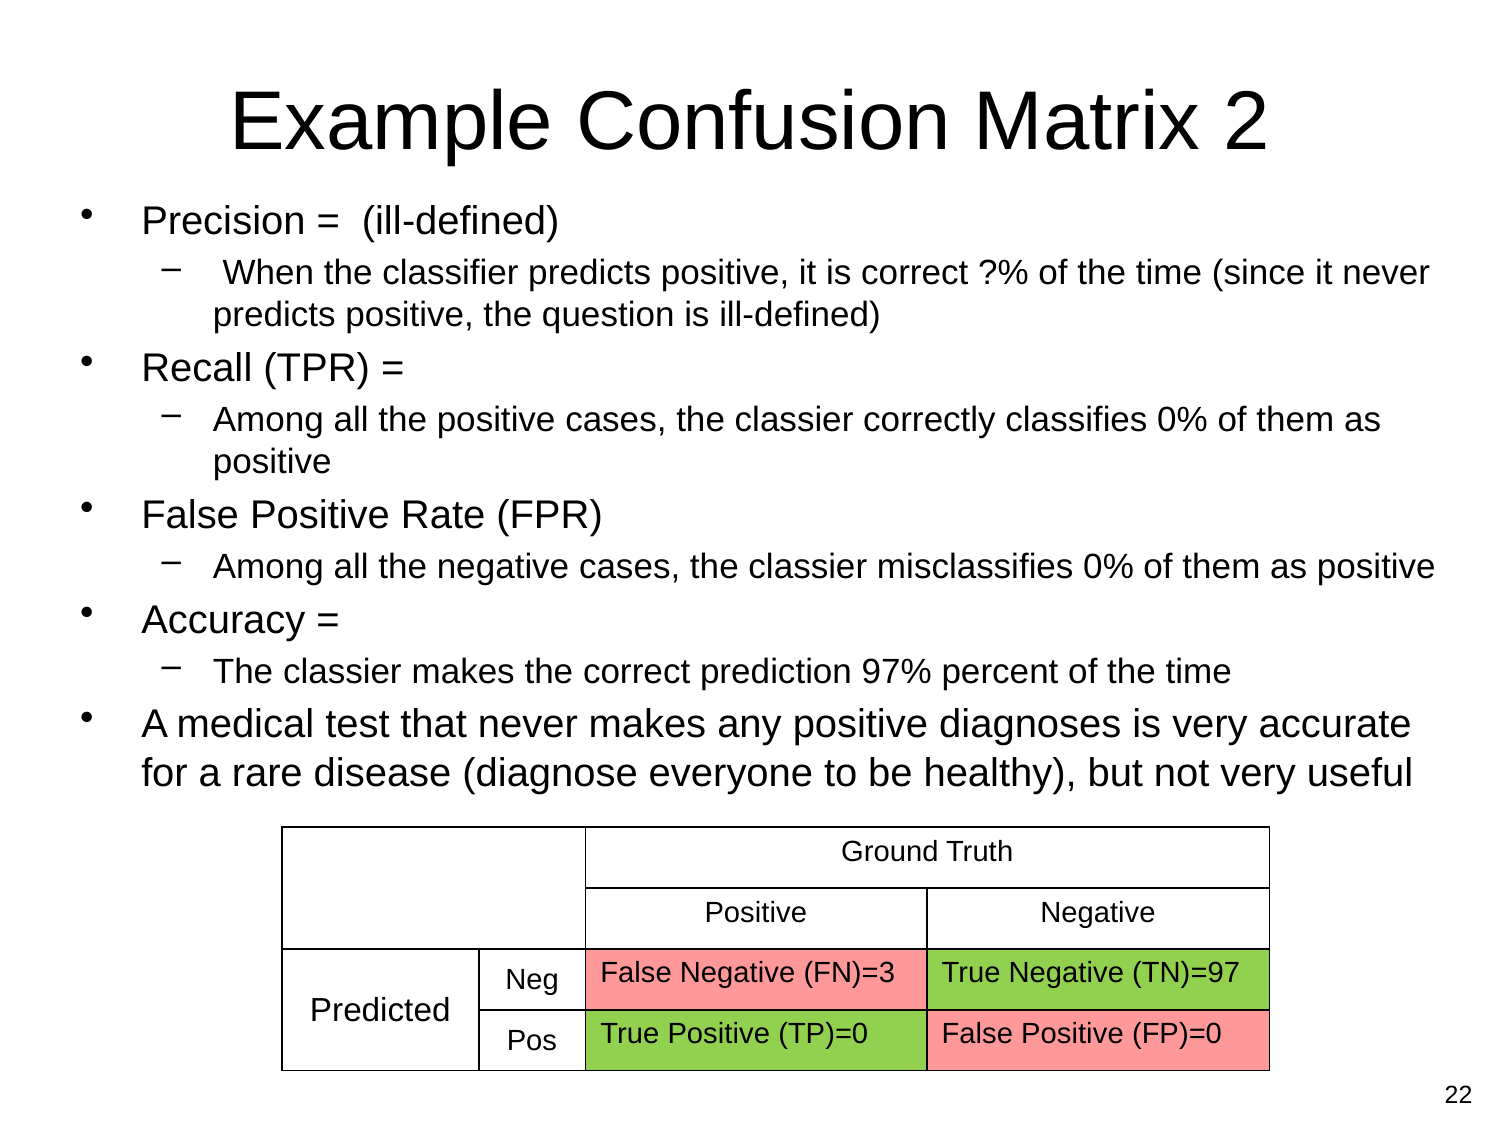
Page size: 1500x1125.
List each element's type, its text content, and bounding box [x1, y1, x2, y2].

title Example Confusion Matrix 2 [74, 44, 1426, 188]
table_header Ground Truth [586, 828, 1269, 887]
table_cell Pos [480, 1011, 585, 1070]
table_cell Negative [928, 889, 1269, 948]
table_cell False Negative (FN)=3 [586, 950, 926, 1009]
table_cell Predicted [283, 950, 478, 1070]
table_cell Positive [586, 889, 926, 948]
slide_number 22 [1137, 1070, 1488, 1112]
table_header [283, 828, 585, 948]
table_cell True Negative (TN)=97 [928, 950, 1269, 1009]
table_cell False Positive (FP)=0 [928, 1011, 1269, 1070]
table_cell Neg [480, 950, 585, 1009]
table_cell True Positive (TP)=0 [586, 1011, 926, 1070]
